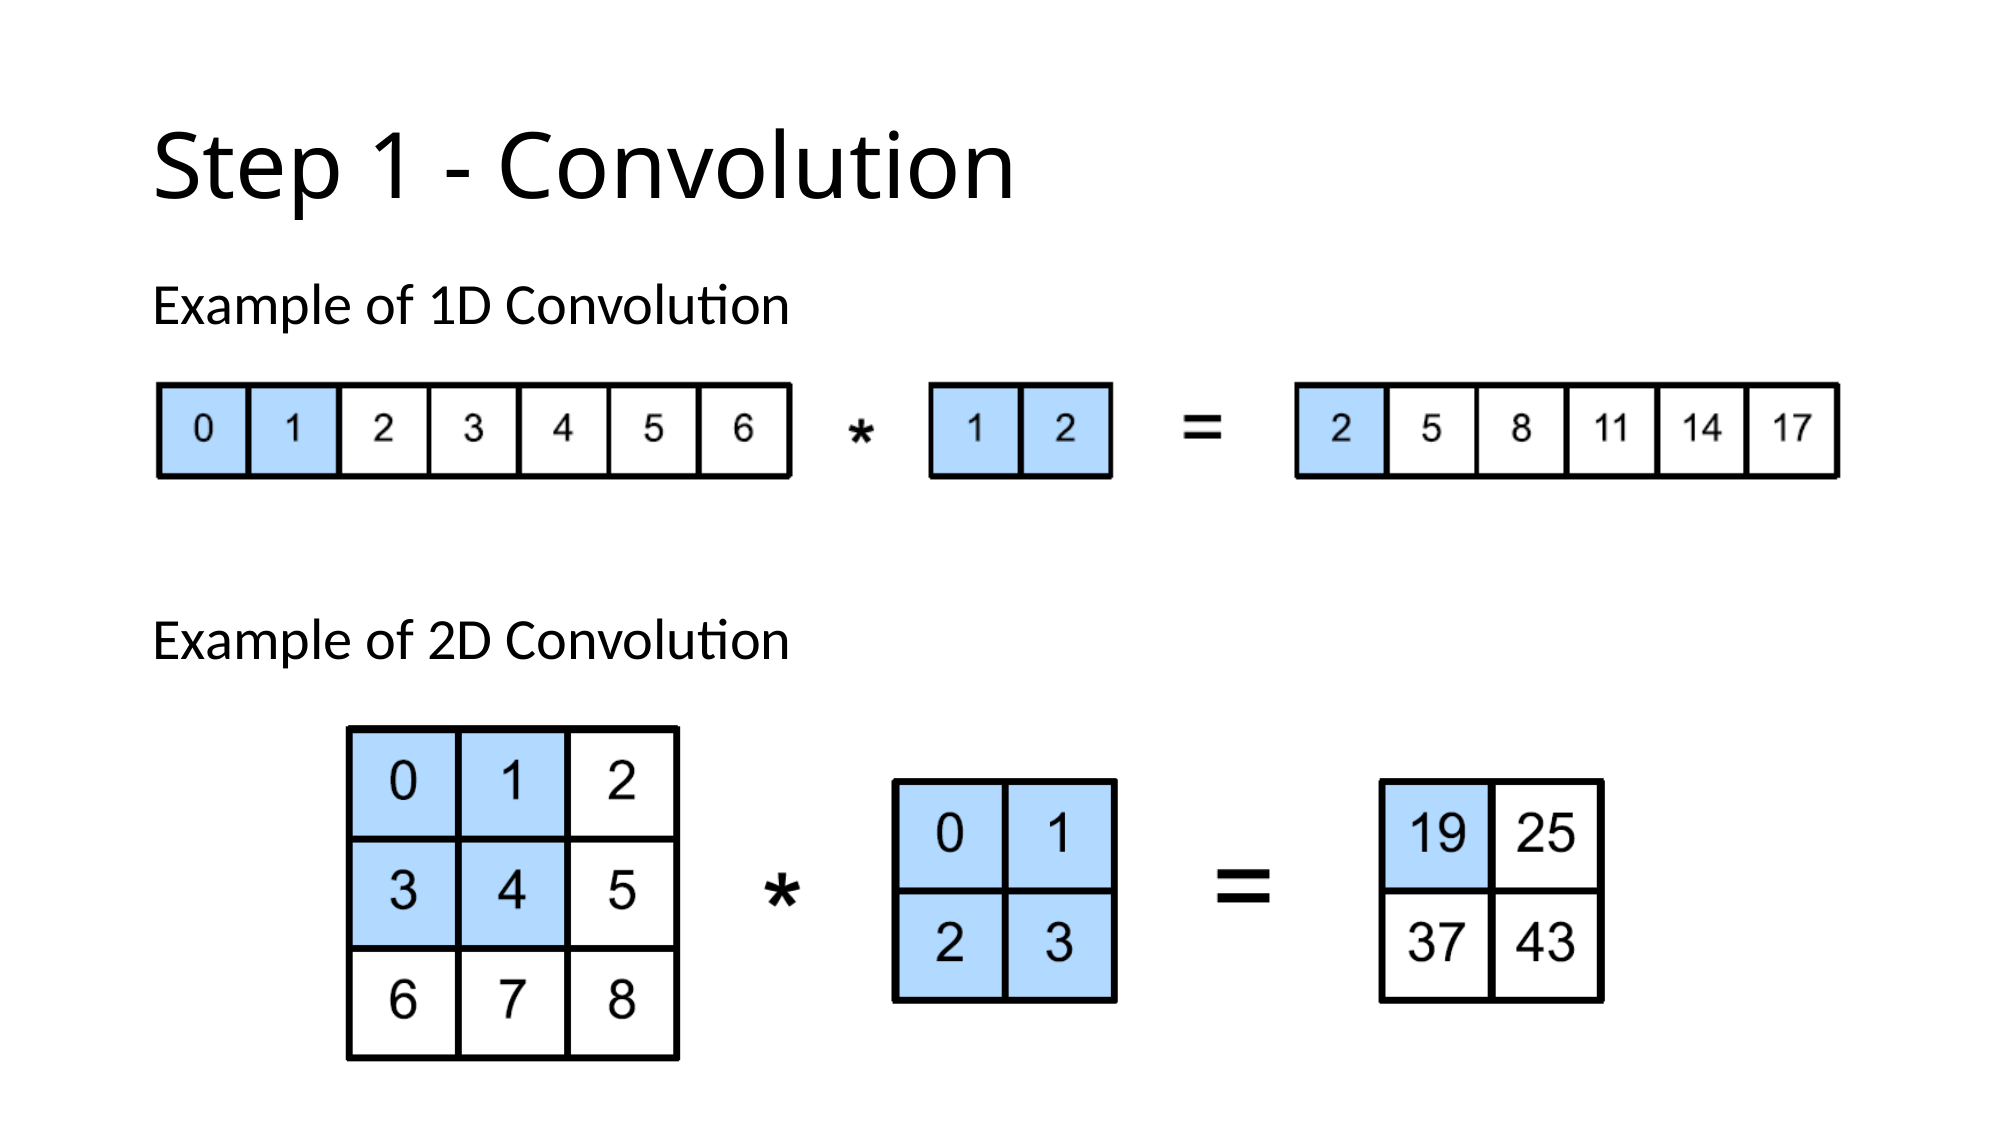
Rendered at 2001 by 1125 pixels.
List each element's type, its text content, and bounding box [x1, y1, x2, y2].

picture [147, 354, 1853, 497]
title Step 1 - Convolution [137, 59, 1863, 266]
picture [339, 716, 1613, 1066]
list Example of 1D Convolution Example of 2D Convolution [137, 266, 1863, 981]
